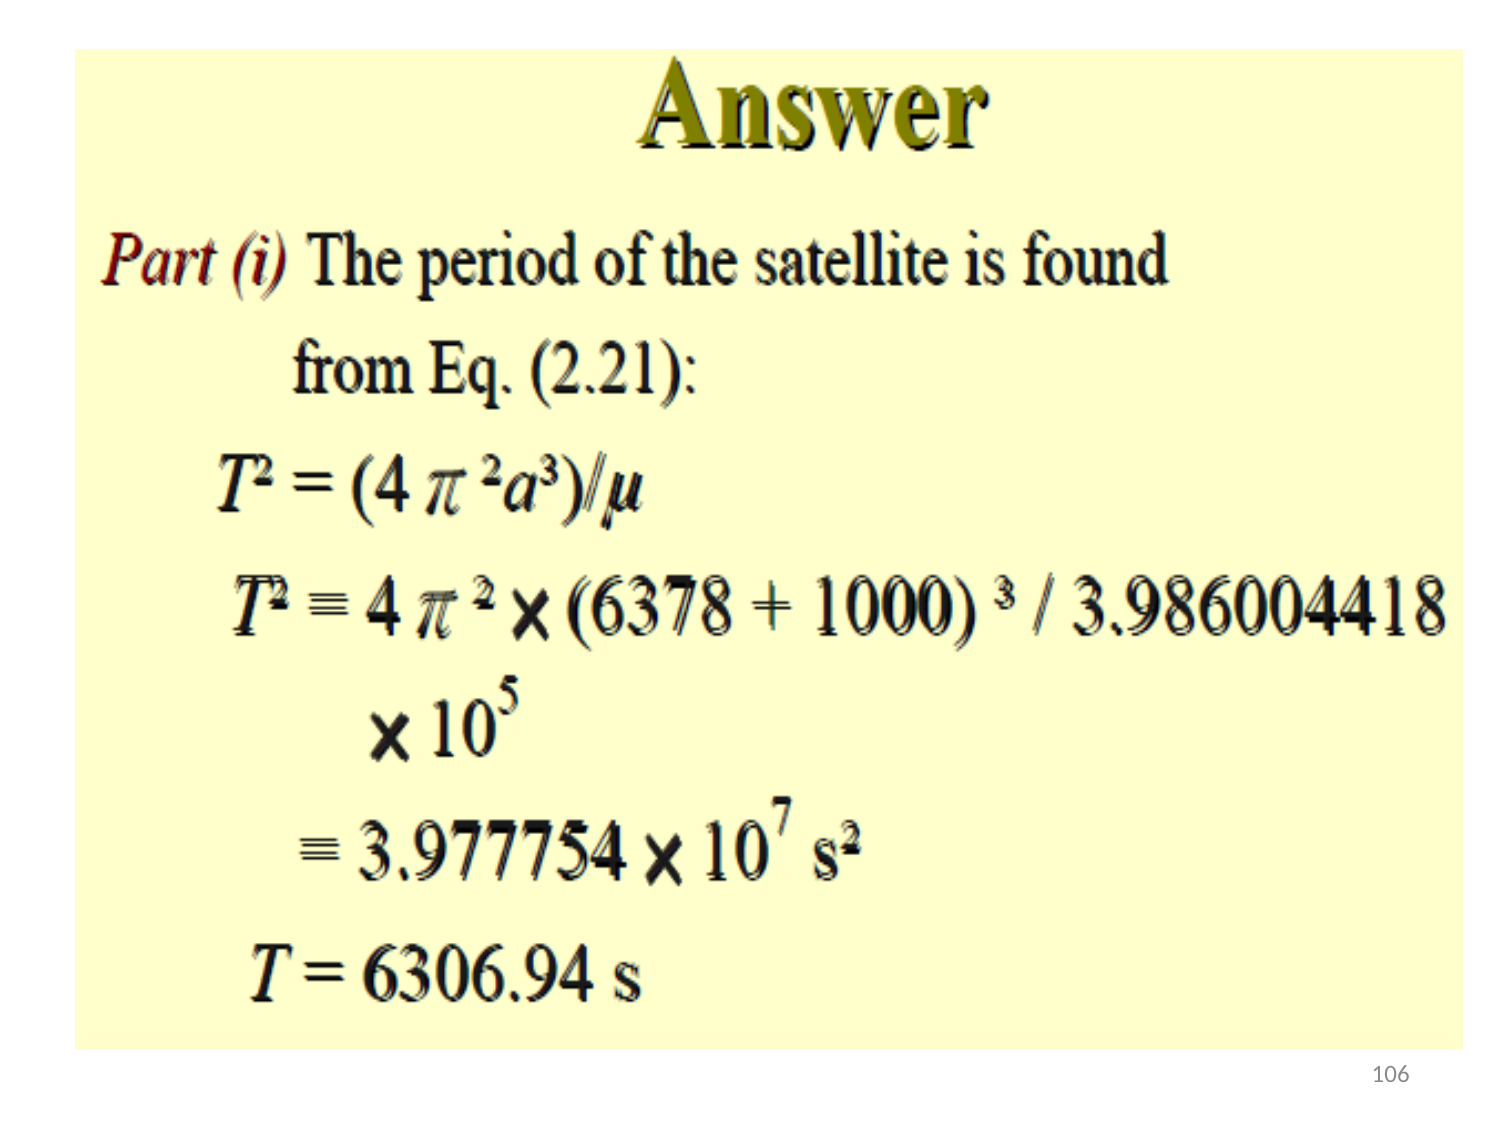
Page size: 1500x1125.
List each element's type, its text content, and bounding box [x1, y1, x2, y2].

slide_number 106 [1074, 1059, 1425, 1103]
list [74, 49, 1463, 1051]
